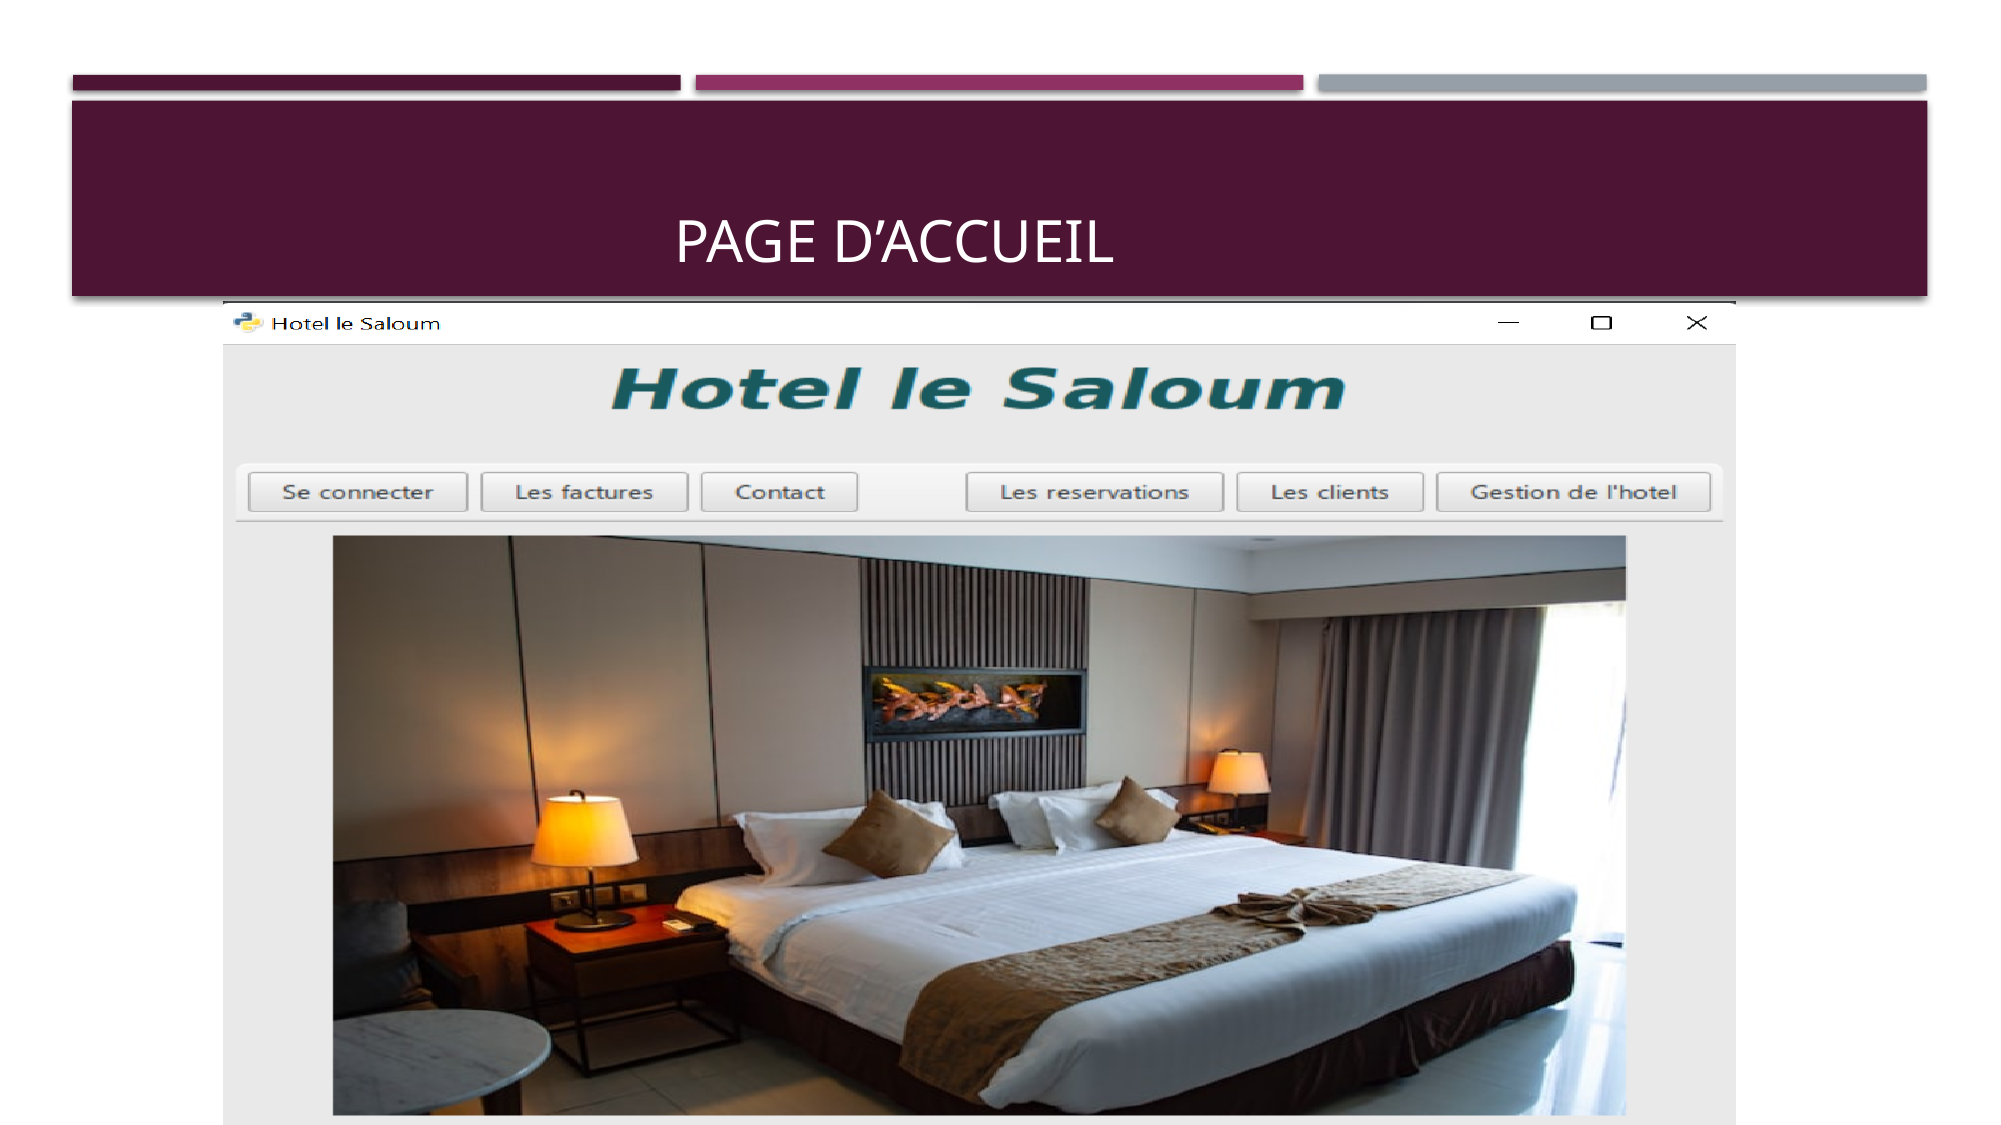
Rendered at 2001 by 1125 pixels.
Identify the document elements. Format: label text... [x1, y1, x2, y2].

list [222, 301, 1737, 1125]
title Page d’accueil [95, 115, 1905, 282]
